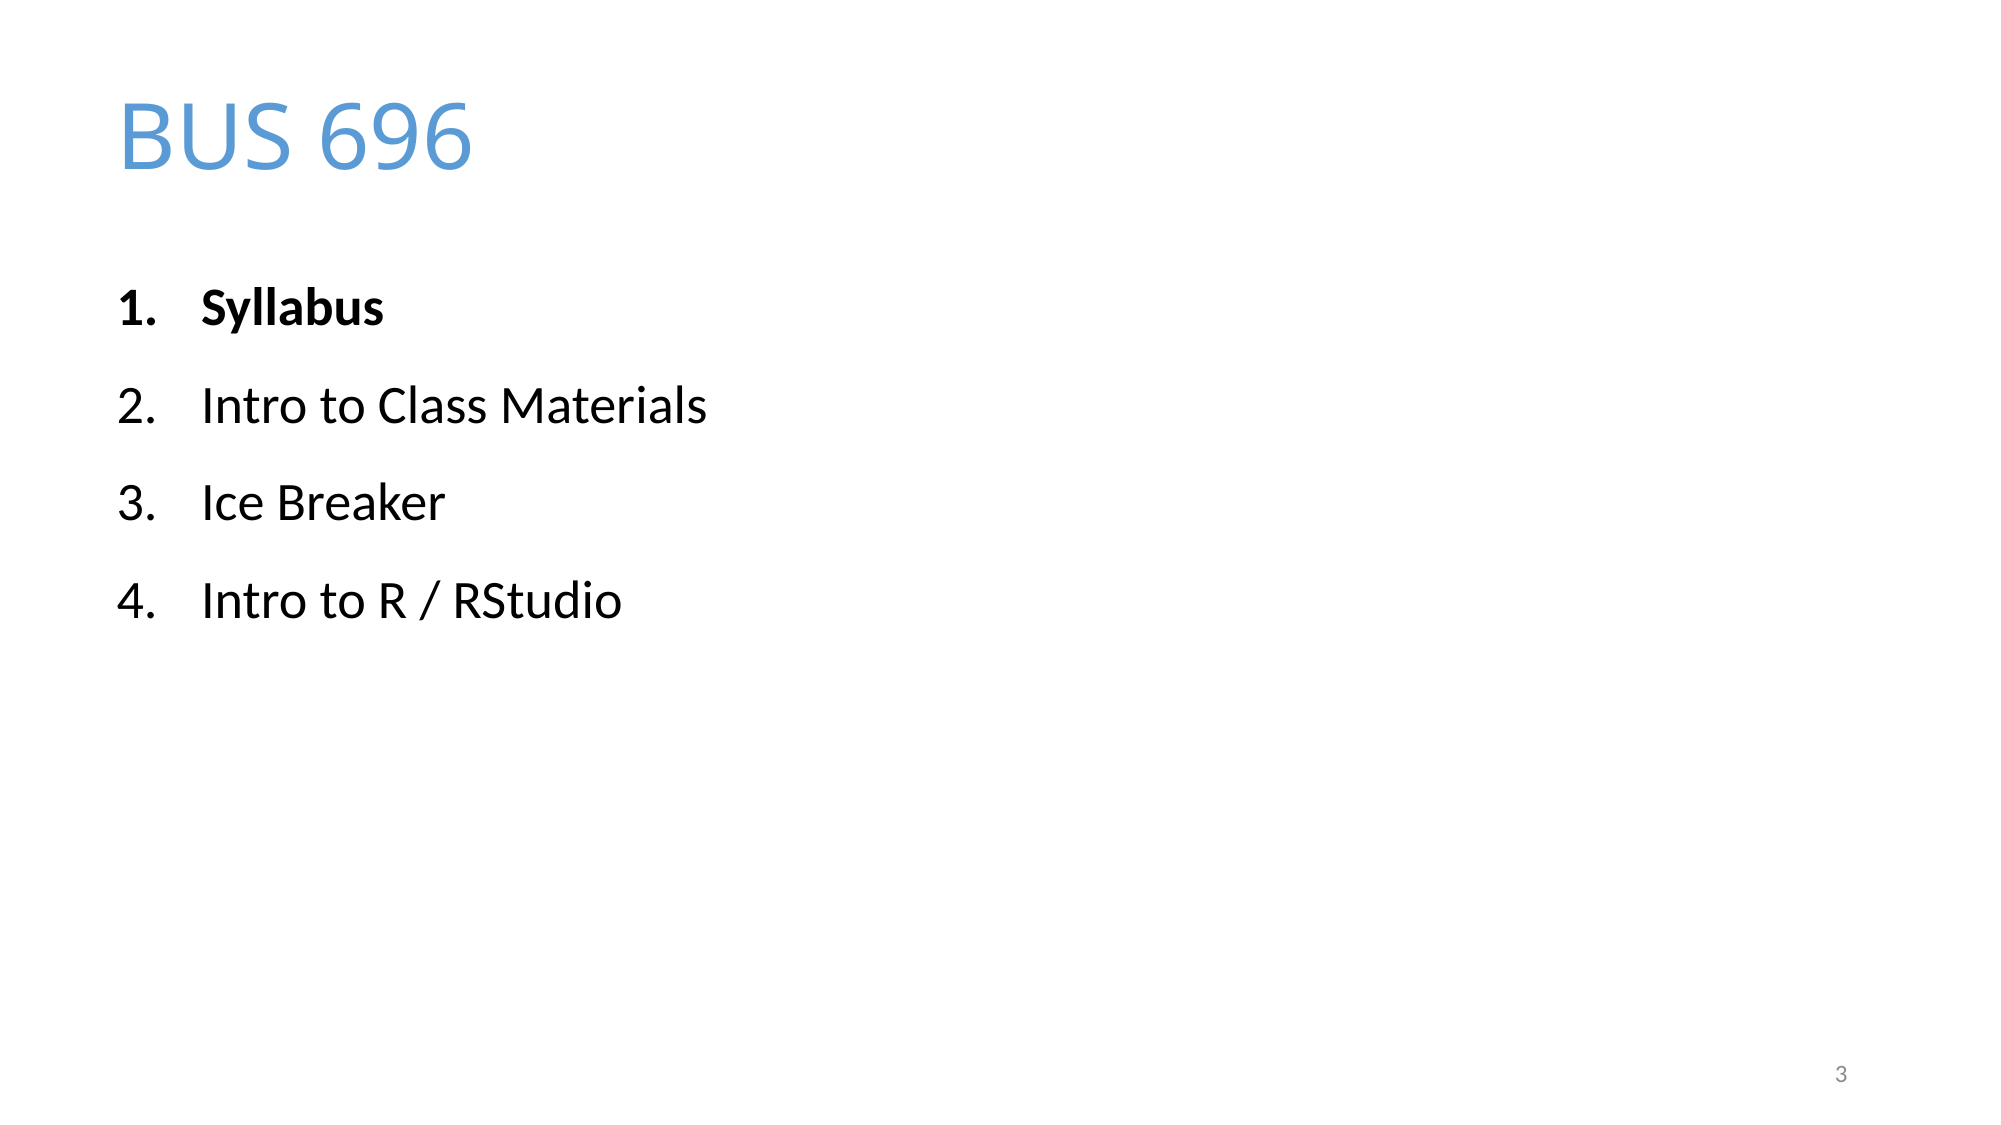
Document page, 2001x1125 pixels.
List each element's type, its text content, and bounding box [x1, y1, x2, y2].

slide_number 3 [1412, 1042, 1863, 1103]
text_box BUS 696 [101, 47, 1602, 231]
text_box Syllabus Intro to Class Materials Ice Breaker Intro to R / RStudio [101, 231, 1602, 734]
